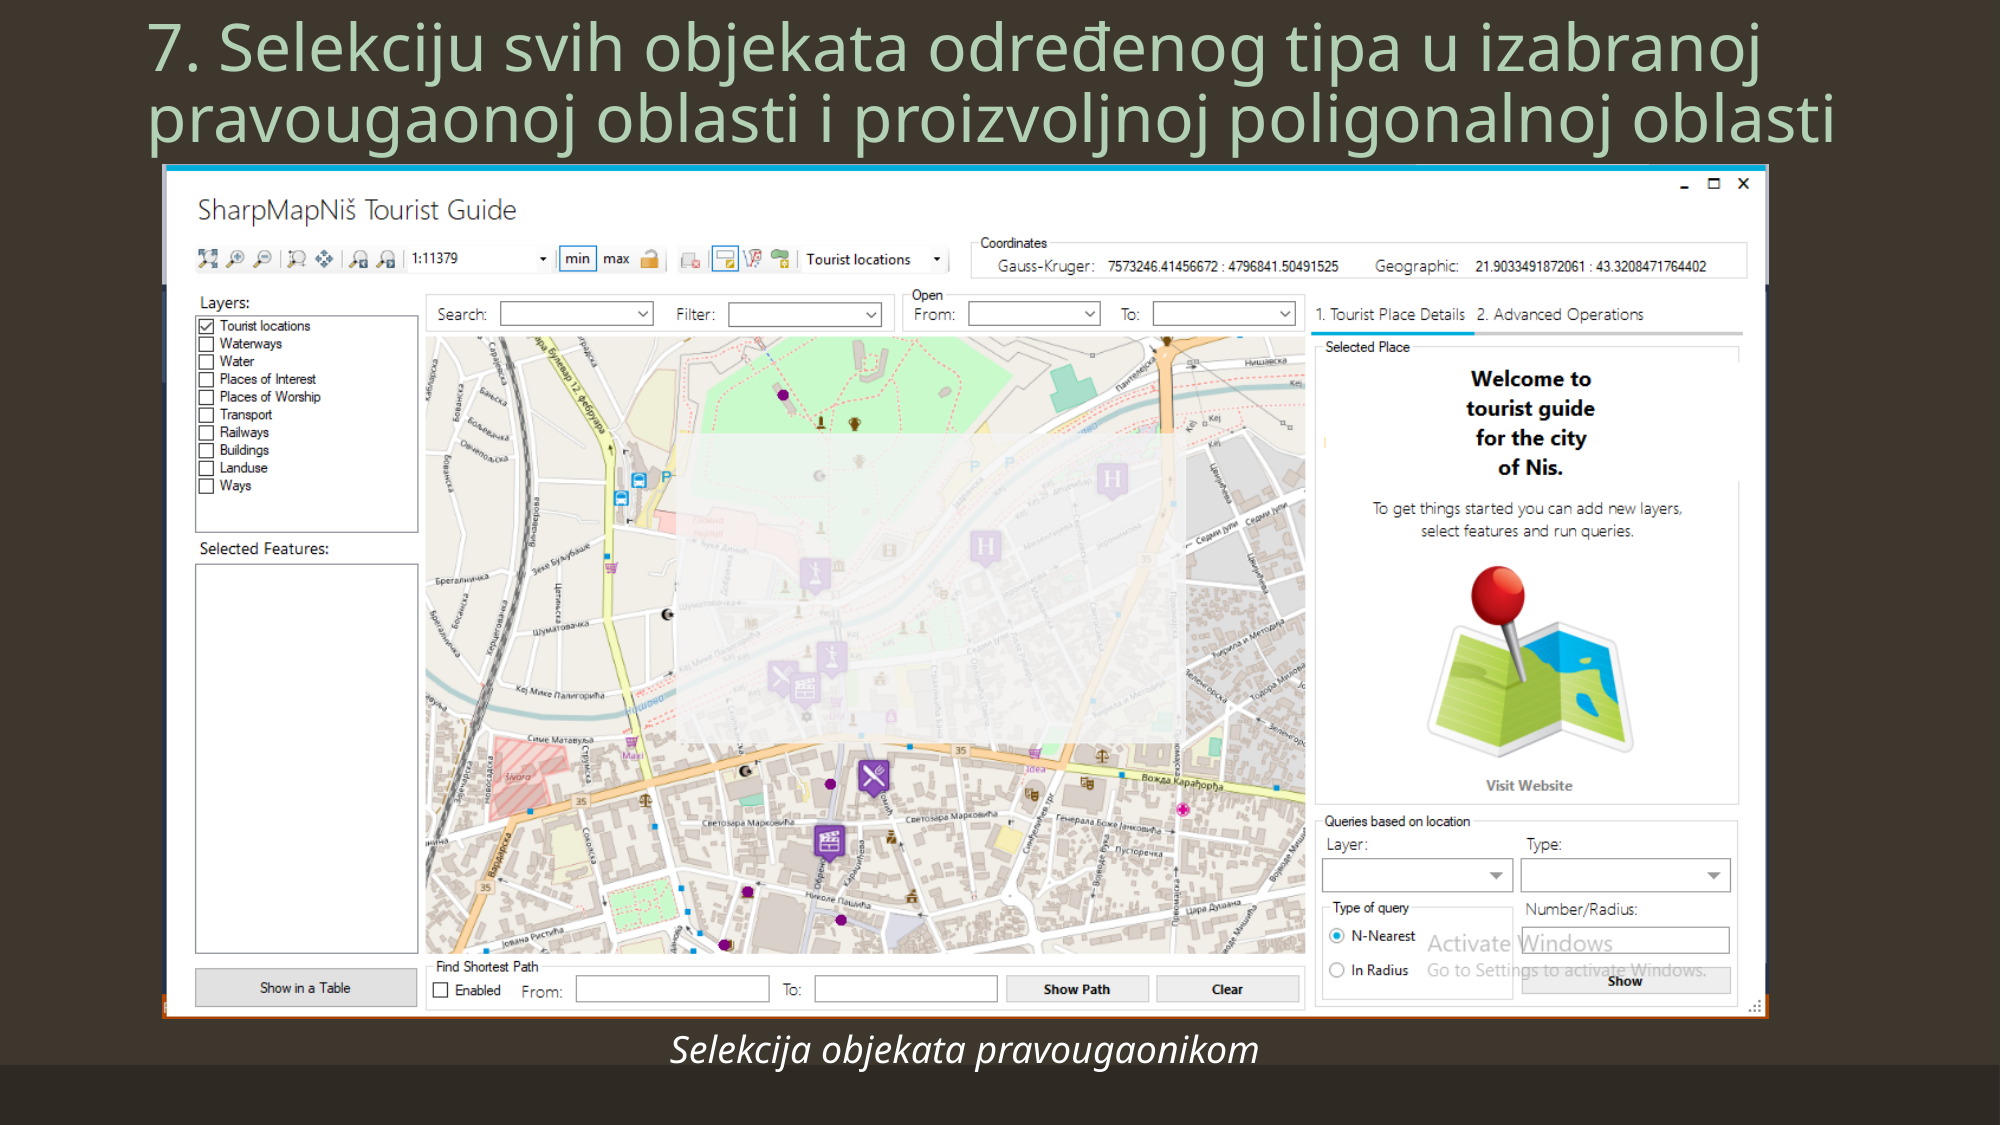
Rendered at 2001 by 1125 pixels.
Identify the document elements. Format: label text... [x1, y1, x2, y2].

title 7. Selekciju svih objekata određenog tipa u izabranoj pravougaonoj oblasti i proizvoljnoj poligonalnoj oblasti [131, 0, 1897, 165]
text_box Selekcija objekata pravougaonikom [587, 1019, 1343, 1079]
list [162, 164, 1769, 1019]
